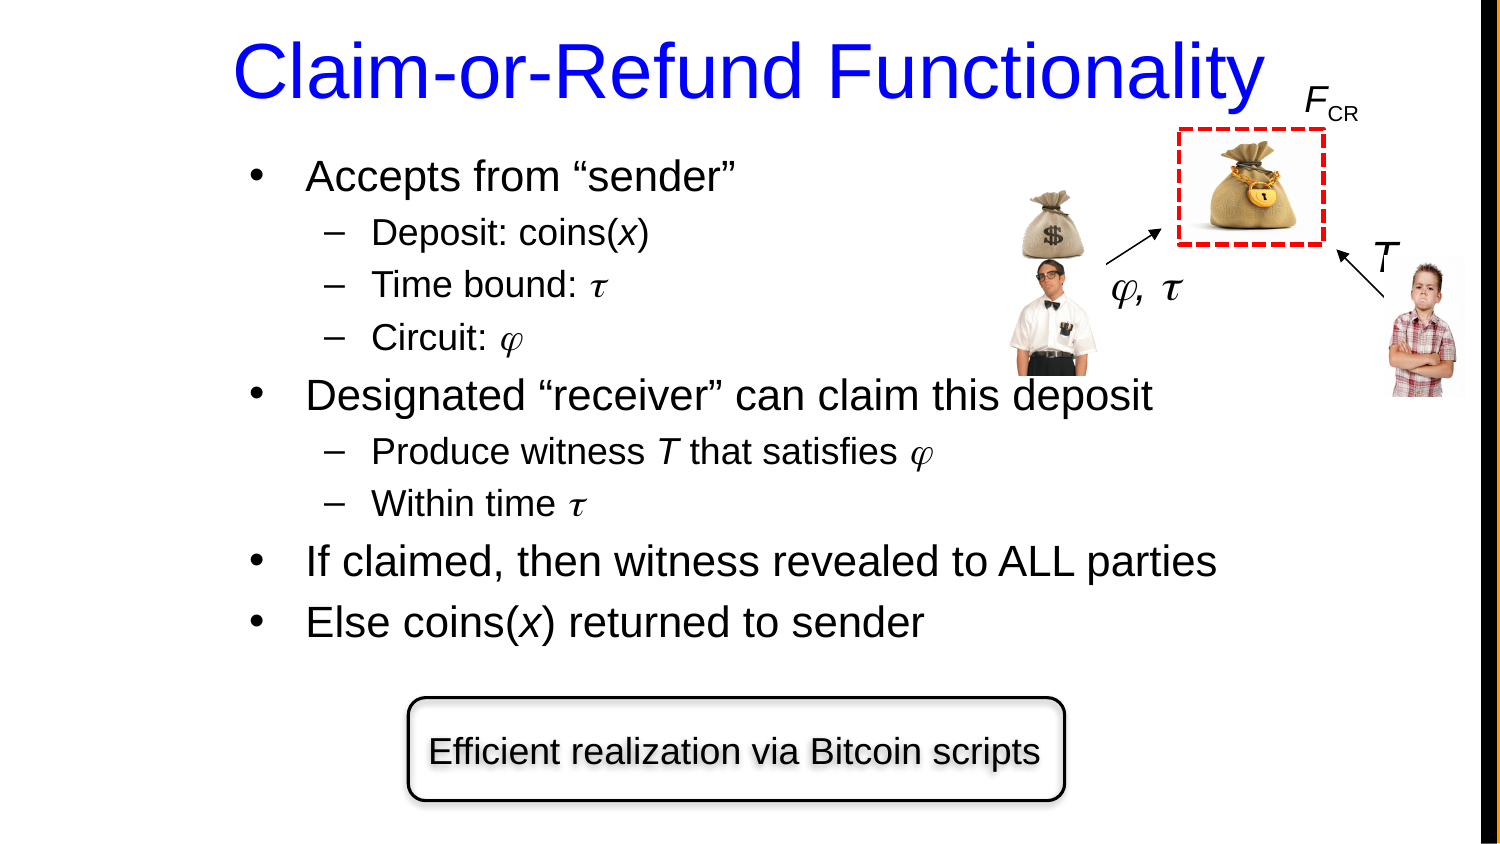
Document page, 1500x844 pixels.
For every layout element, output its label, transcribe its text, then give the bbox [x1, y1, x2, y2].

text_box FCR [1289, 67, 1374, 129]
text_box Claim-or-Refund Functionality [187, 1, 1313, 133]
picture [1384, 255, 1465, 398]
text_box Efficient realization via Bitcoin scripts [407, 696, 1066, 802]
picture [992, 259, 1106, 377]
text_box Accepts from “sender” Deposit: coins(x) Time bound:  Circuit:  Designated “receiver” can claim this deposit Produce witness T that satisfies  Within time  If claimed, then witness revealed to ALL parties Else coins(x) returned to sender [234, 140, 1266, 825]
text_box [996, 130, 1414, 318]
